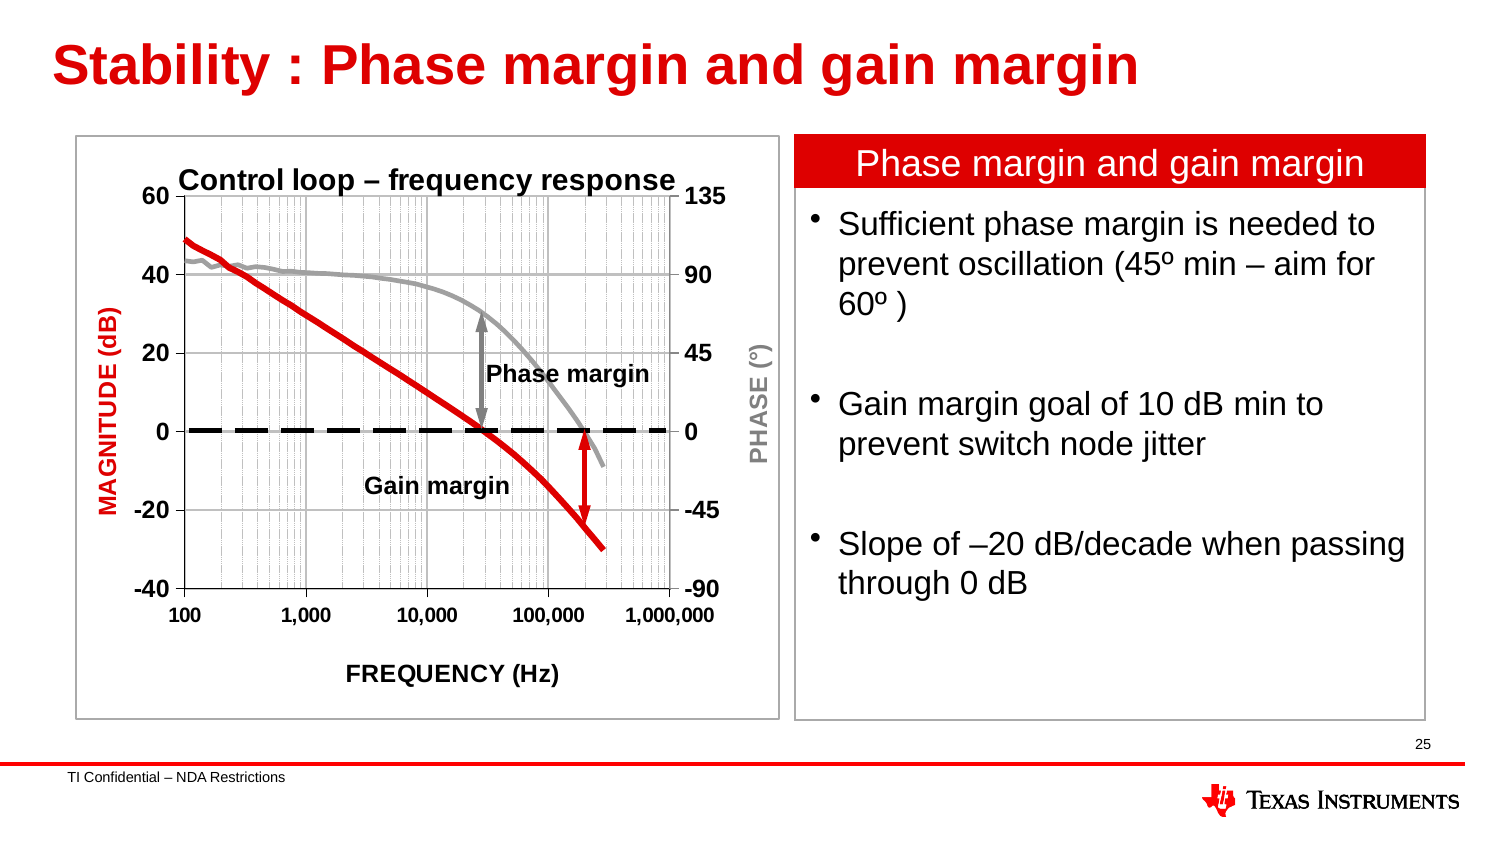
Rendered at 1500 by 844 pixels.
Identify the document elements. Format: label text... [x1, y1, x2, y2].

chart [74, 134, 781, 721]
slide_number 25 [1093, 728, 1444, 755]
text_box Phase margin and gain margin [794, 135, 1425, 188]
picture [1202, 784, 1459, 817]
text_box Sufficient phase margin is needed to prevent oscillation (45º min – aim for 60º ) Gain margin goal of 10 dB min to prevent switch node jitter Slope of –20 dB/decade when passing through 0 dB [794, 188, 1425, 720]
title Stability : Phase margin and gain margin [39, 17, 1428, 119]
